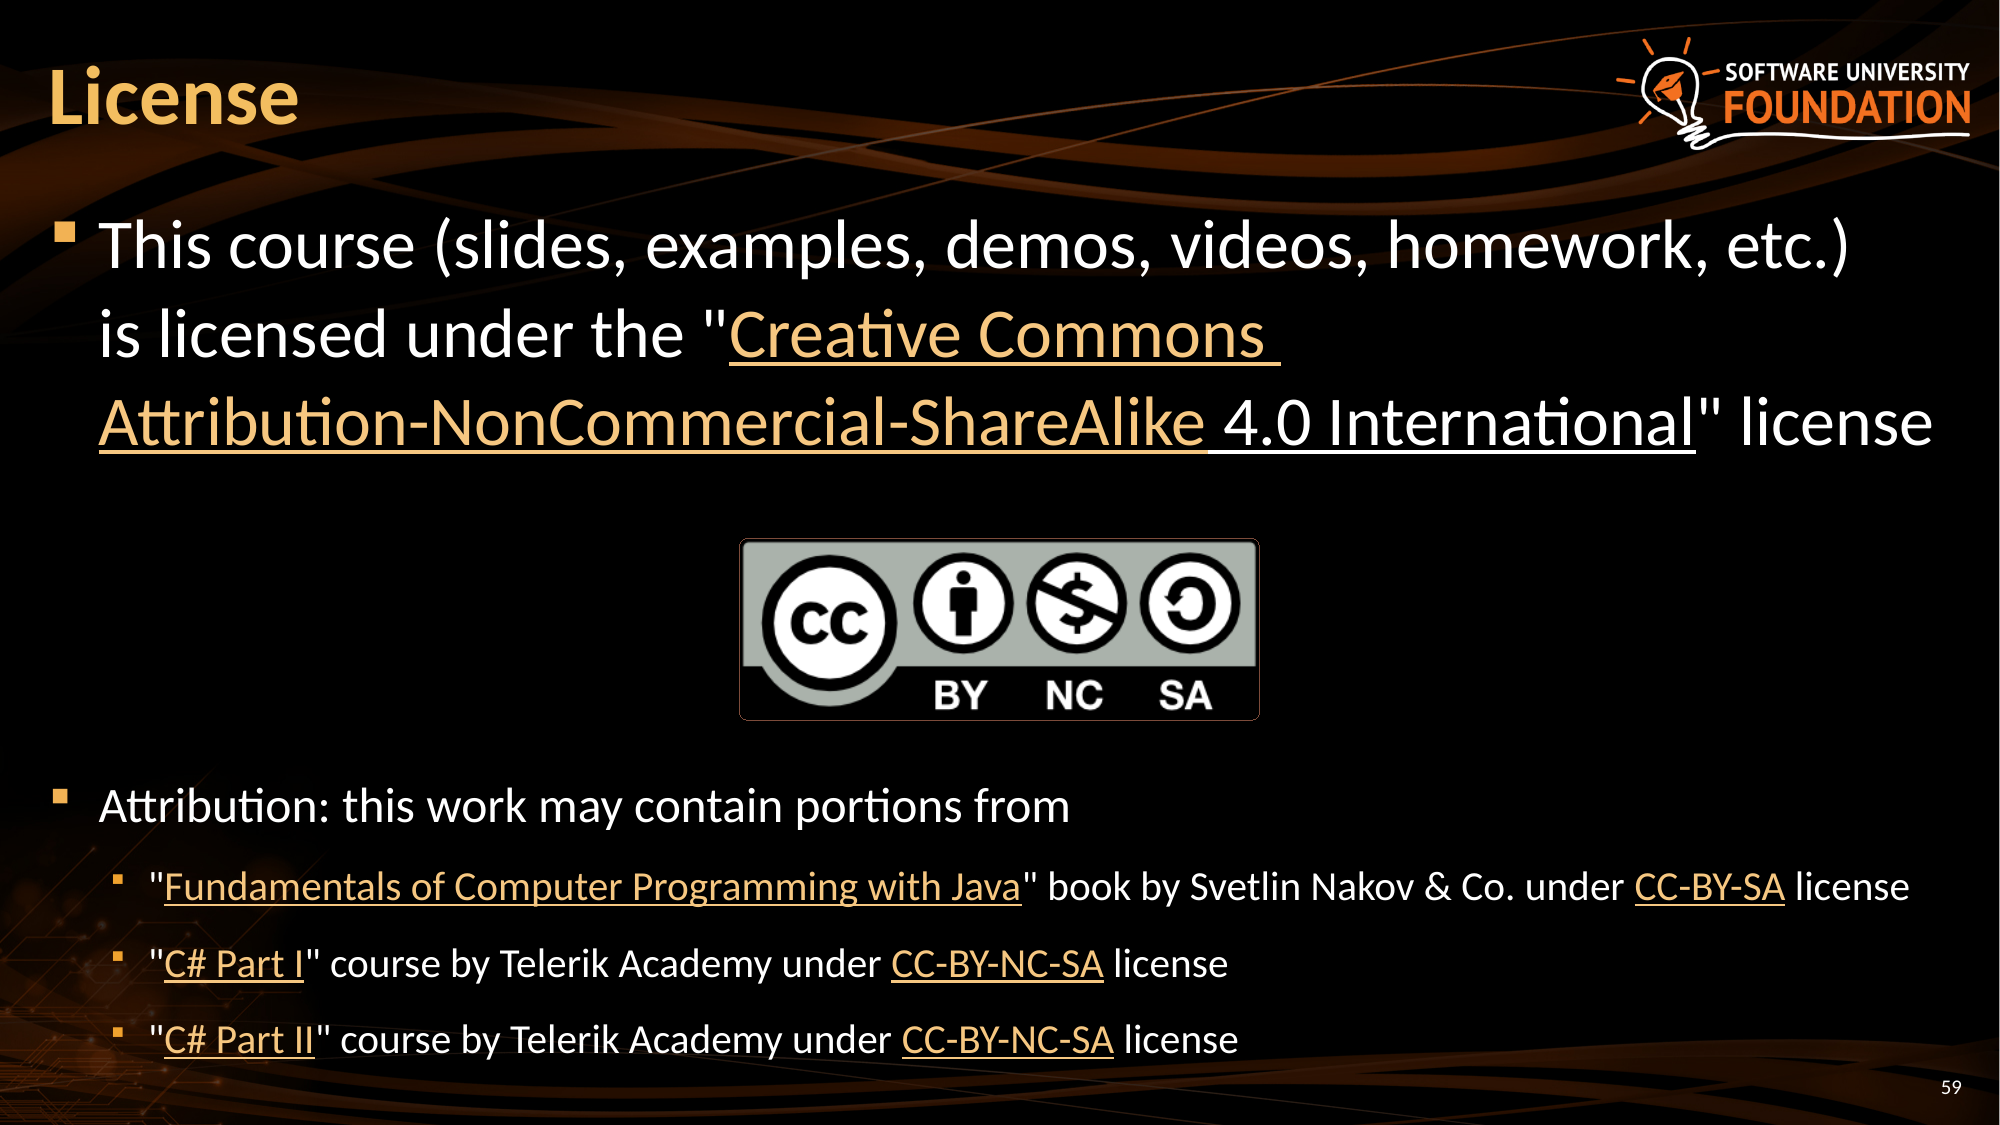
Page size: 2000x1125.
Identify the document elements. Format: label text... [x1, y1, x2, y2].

list This course (slides, examples, demos, videos, homework, etc.) is licensed under the "Creative Commons Attribution-NonCommercial-ShareAlike 4.0 International" license Attribution: this work may contain portions from "Fundamentals of Computer Programming with Java" book by Svetlin Nakov & Co. under CC-BY-SA license "C# Part I" course by Telerik Academy under CC-BY-NC-SA license "C# Part II" course by Telerik Academy under CC-BY-NC-SA license [31, 188, 1968, 1103]
title License [30, 6, 1602, 189]
picture [0, 0, 2000, 1125]
slide_number 59 [1897, 1070, 1968, 1103]
